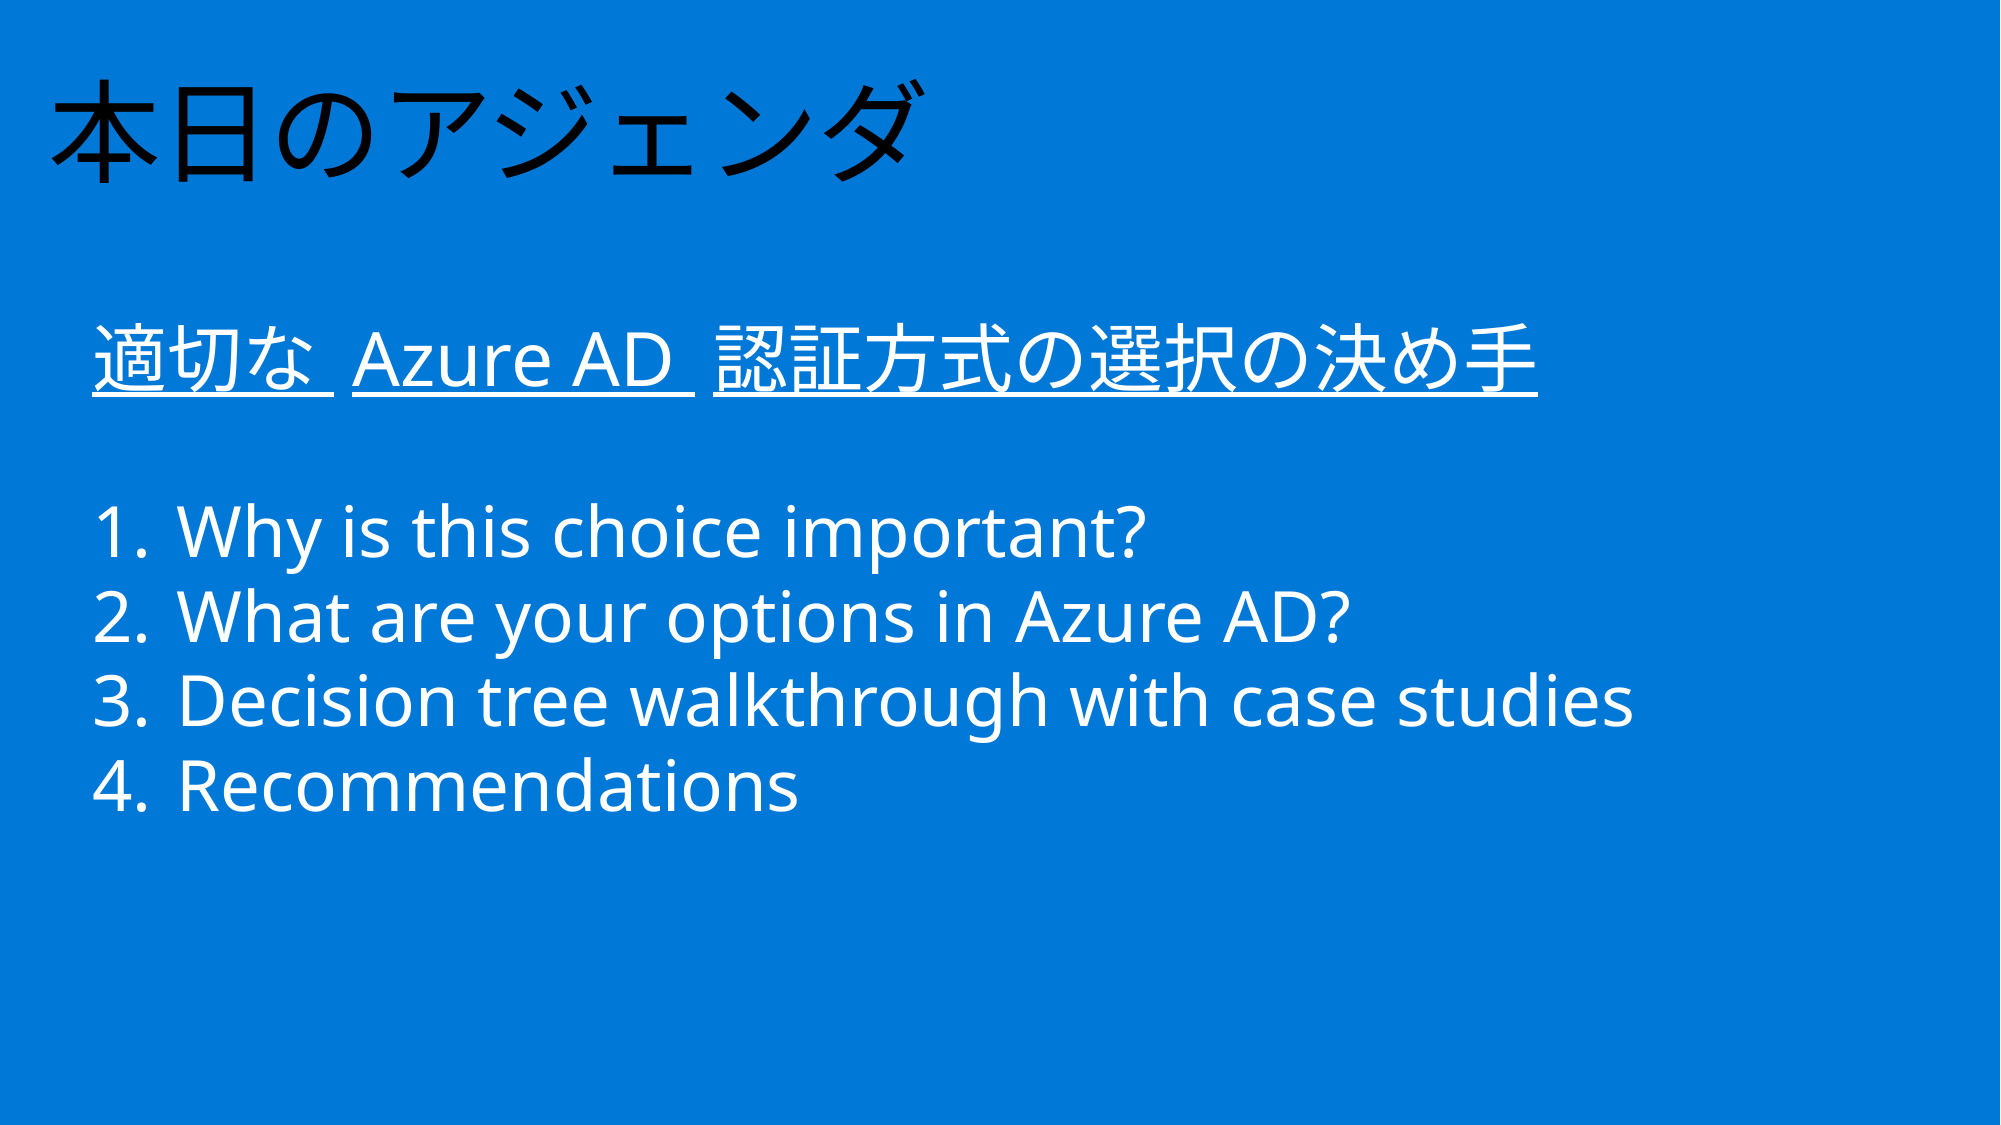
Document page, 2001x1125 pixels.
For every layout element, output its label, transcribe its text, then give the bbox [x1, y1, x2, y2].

title 本日のアジェンダ [24, 62, 1937, 216]
text_box 適切な Azure AD 認証方式の選択の決め手 Why is this choice important? What are your options in Azure AD? Decision tree walkthrough with case studies Recommendations [62, 287, 1738, 850]
